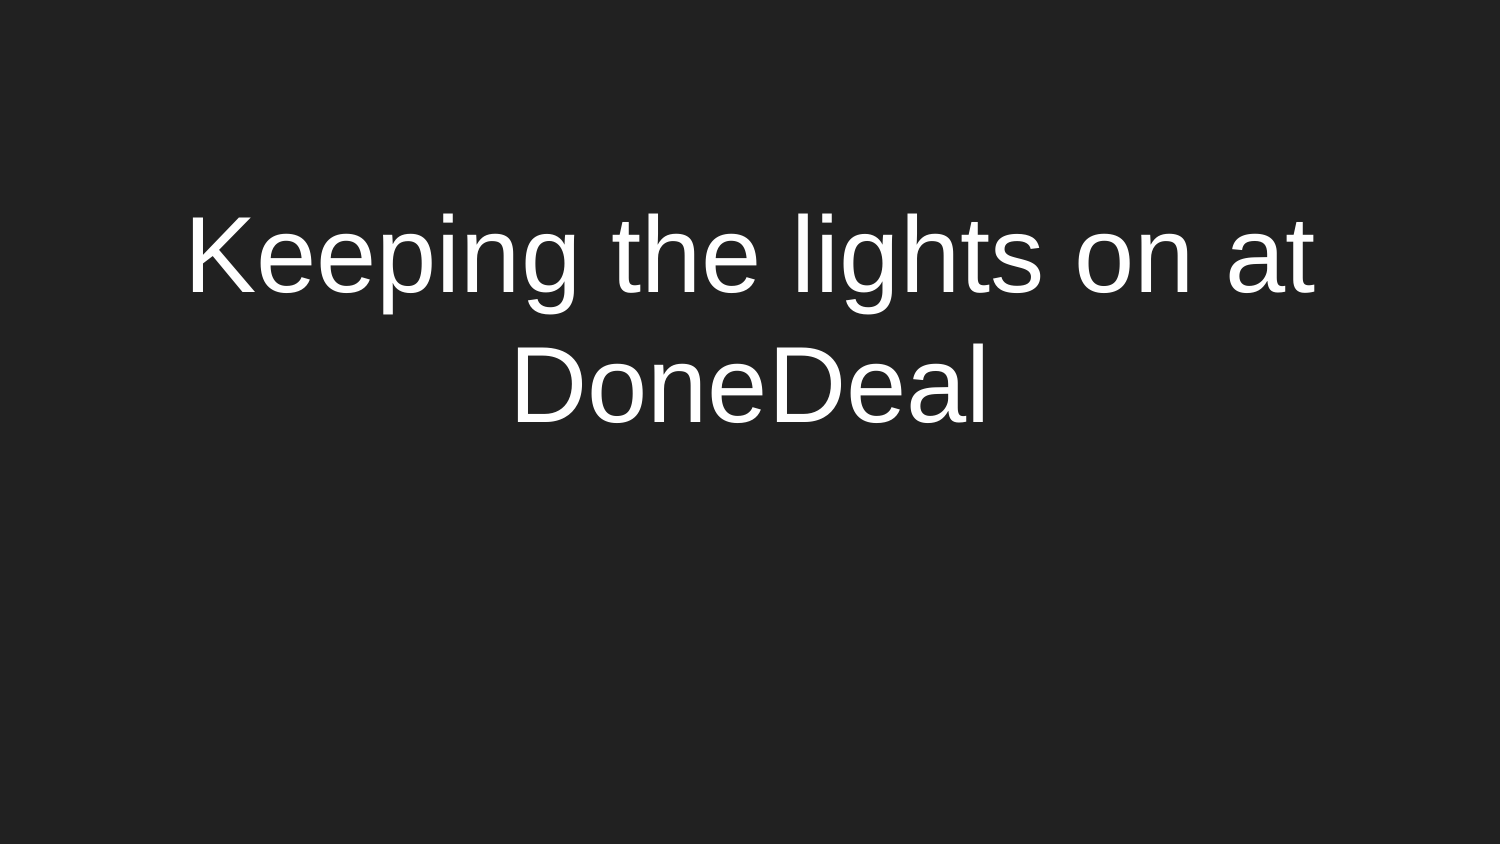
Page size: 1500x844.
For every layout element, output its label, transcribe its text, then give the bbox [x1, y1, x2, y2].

title Keeping the lights on at DoneDeal [51, 122, 1449, 459]
